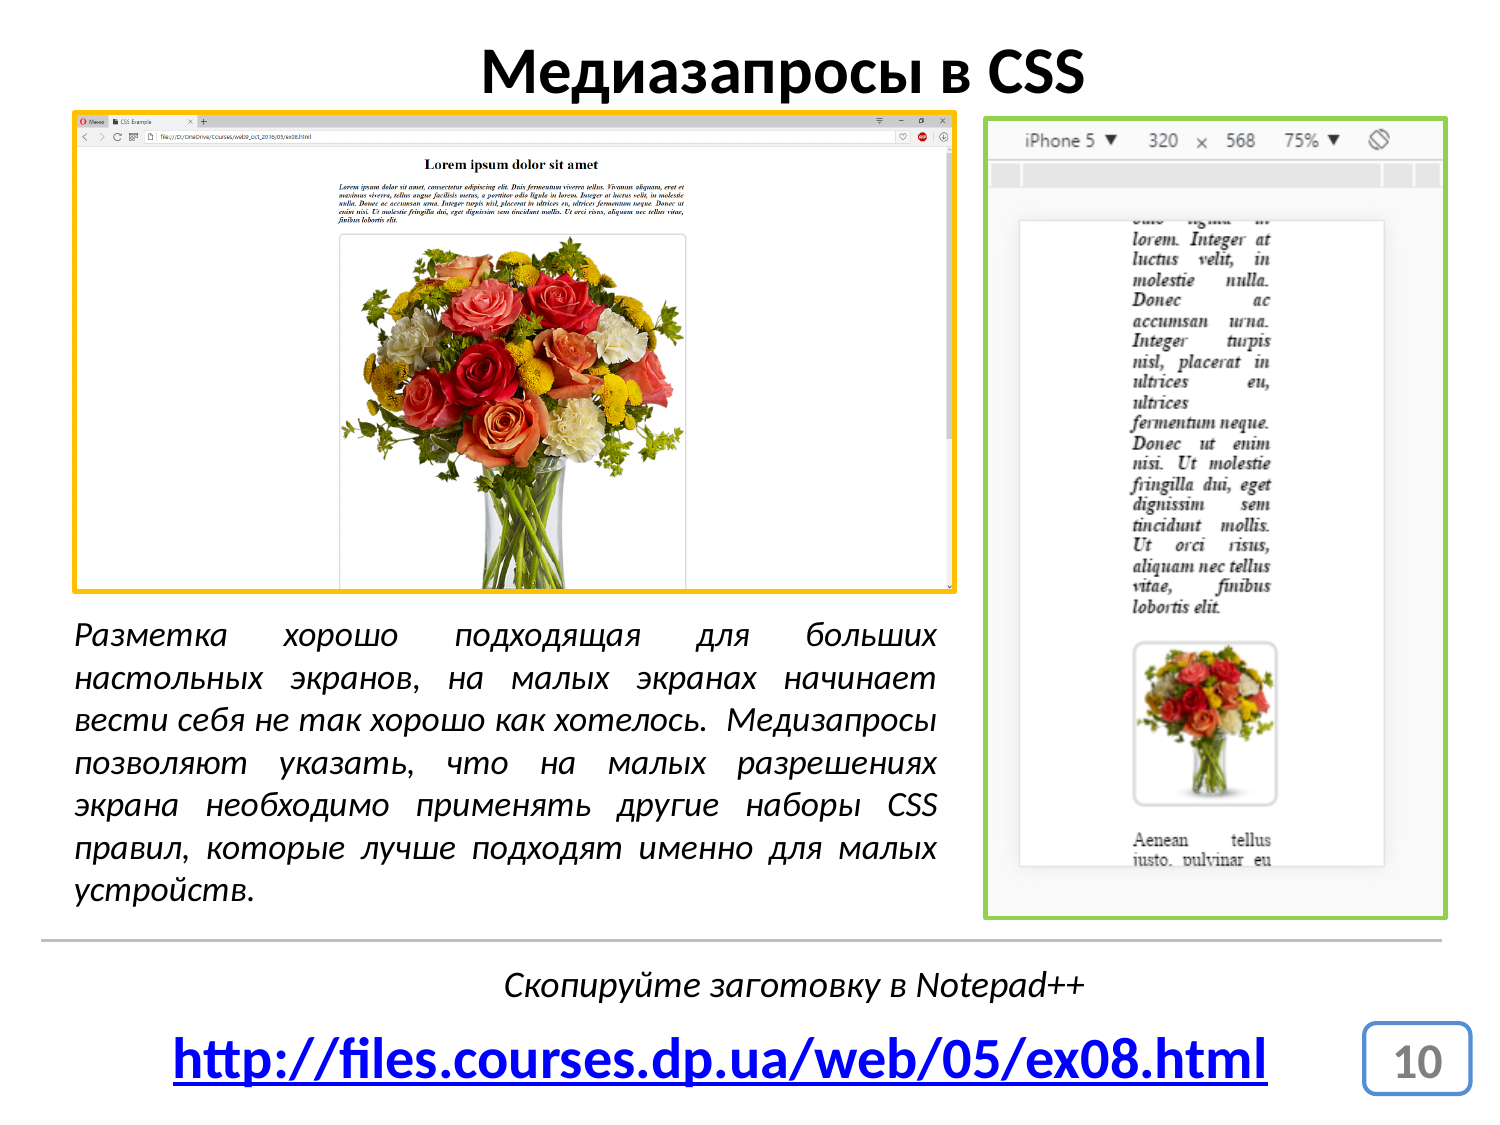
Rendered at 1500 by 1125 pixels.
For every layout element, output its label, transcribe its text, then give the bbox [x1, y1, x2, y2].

text_box Разметка хорошо подходящая для больших настольных экранов, на малых экранах начинает вести себя не так хорошо как хотелось. Медизапросы позволяют указать, что на малых разрешениях экрана необходимо применять другие наборы CSS правил, которые лучше подходят именно для малых устройств. [58, 603, 953, 917]
text_box http://files.courses.dp.ua/web/05/ex08.html [100, 1012, 1341, 1098]
picture [76, 114, 953, 590]
text_box 10 [1362, 1021, 1473, 1097]
text_box Скопируйте заготовку в Notepad++ [489, 952, 1100, 1012]
picture [987, 120, 1444, 916]
text_box Медиазапросы в CSS [465, 19, 1102, 114]
